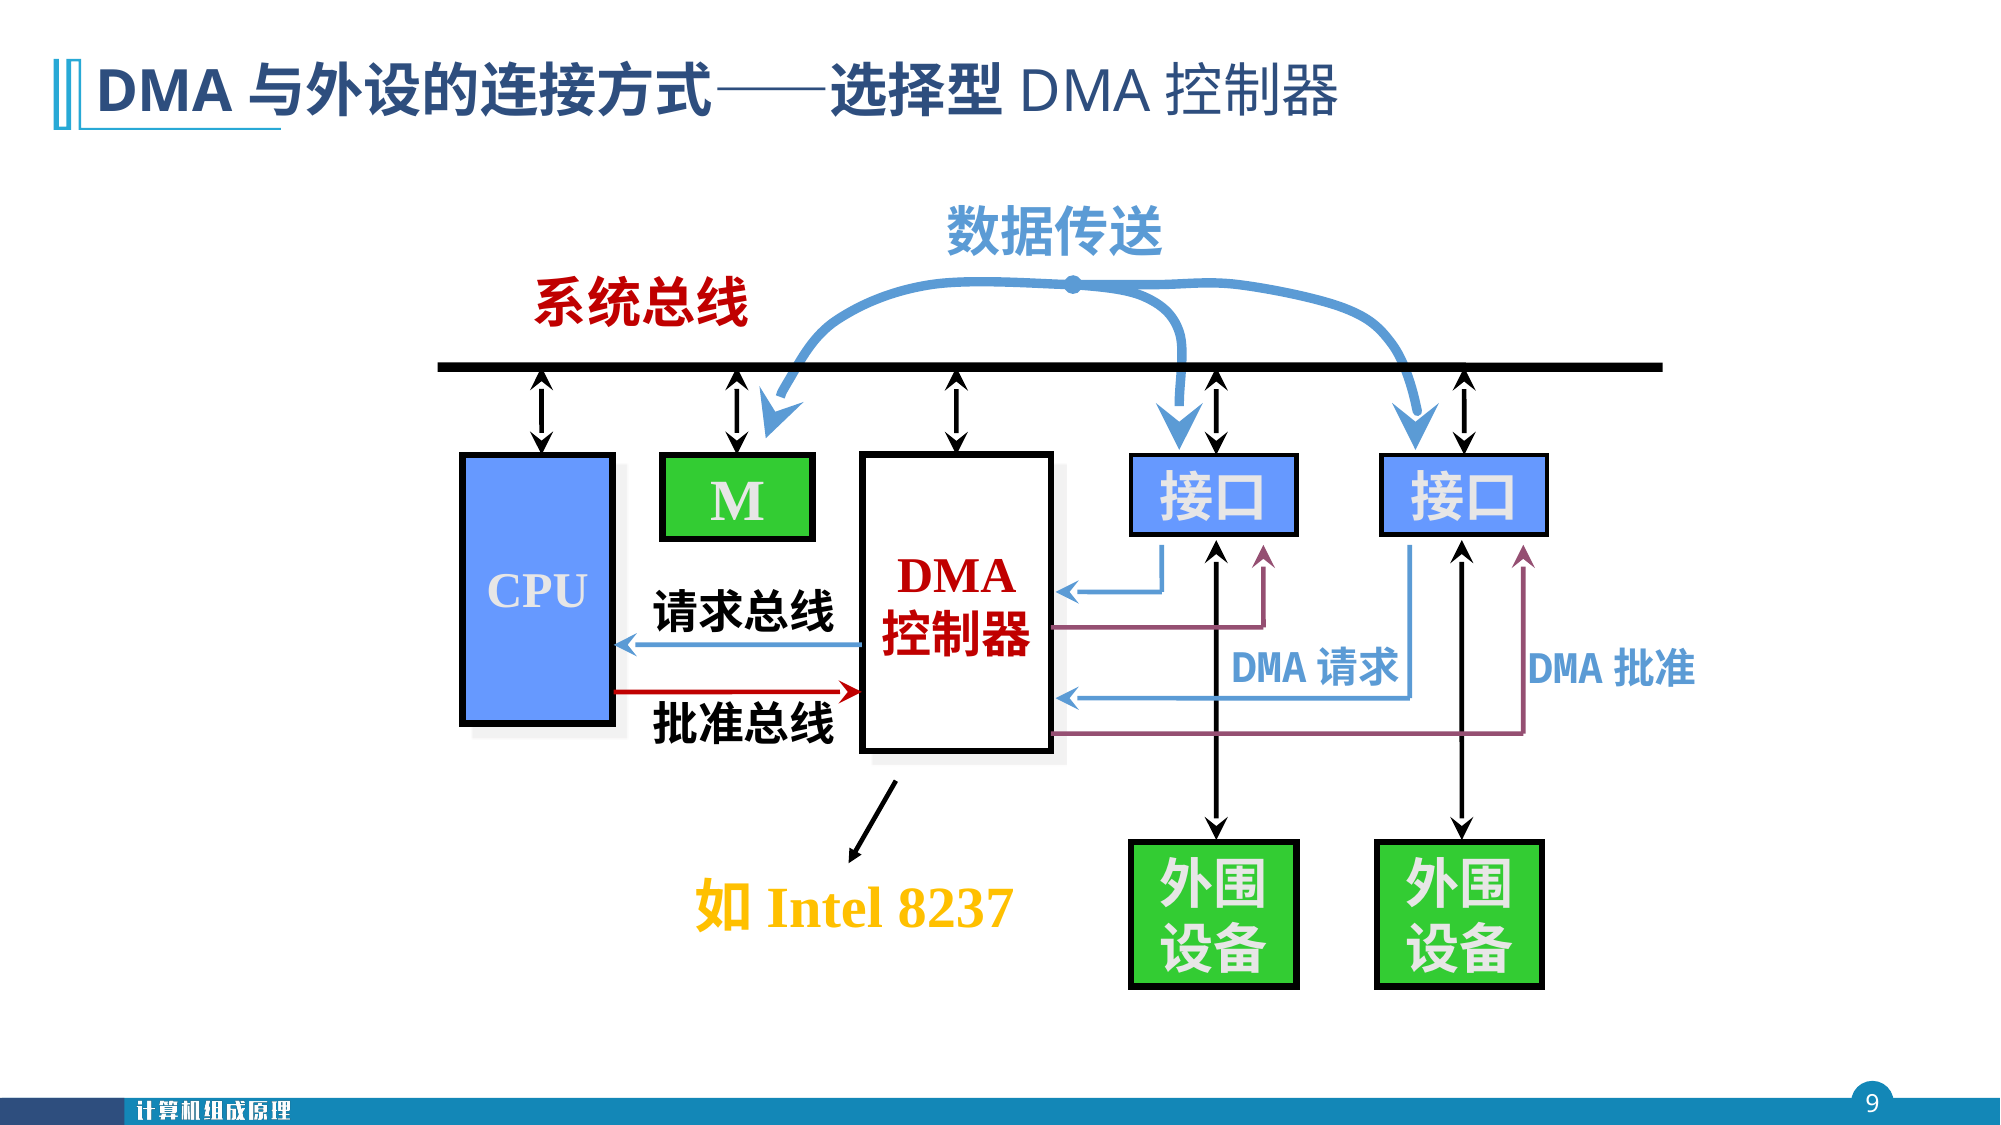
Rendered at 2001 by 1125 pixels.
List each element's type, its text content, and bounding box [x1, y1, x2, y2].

text_box 数据传送 [895, 190, 1215, 261]
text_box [437, 261, 1702, 994]
title DMA与外设的连接方式——选择型DMA控制器 [80, 42, 1805, 144]
